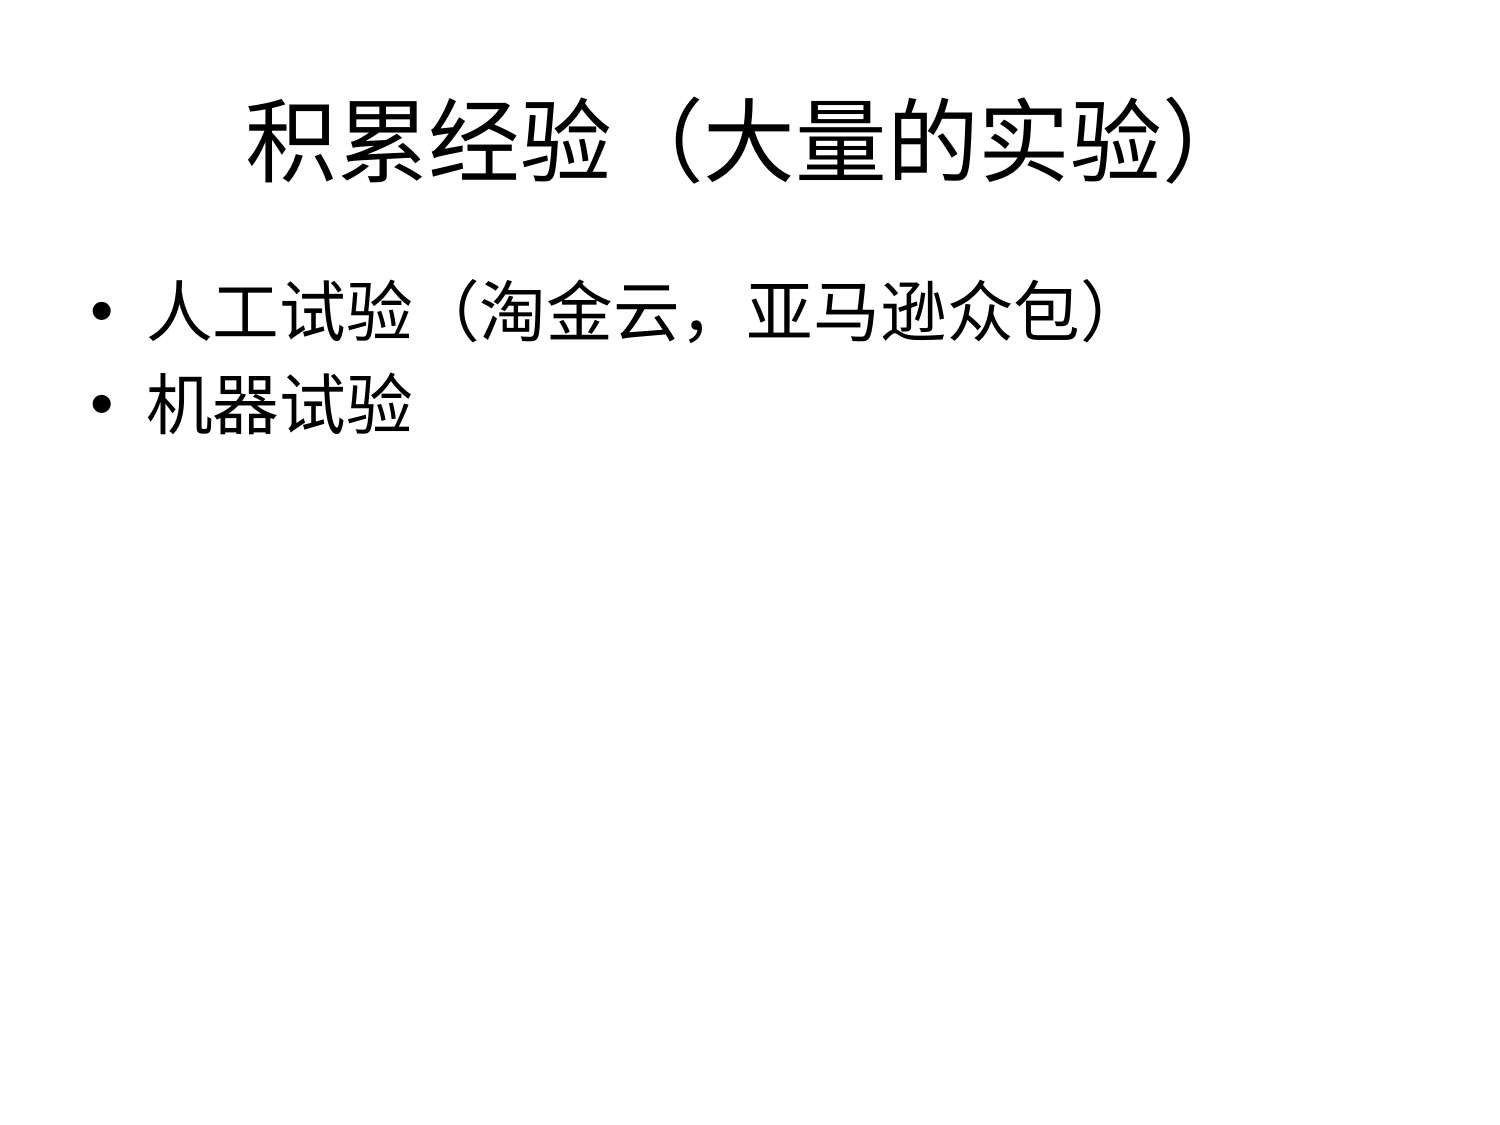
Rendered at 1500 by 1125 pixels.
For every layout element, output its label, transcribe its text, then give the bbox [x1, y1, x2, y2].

list 人工试验（淘金云，亚马逊众包） 机器试验 [75, 262, 1425, 1005]
title 积累经验（大量的实验） [75, 45, 1425, 233]
